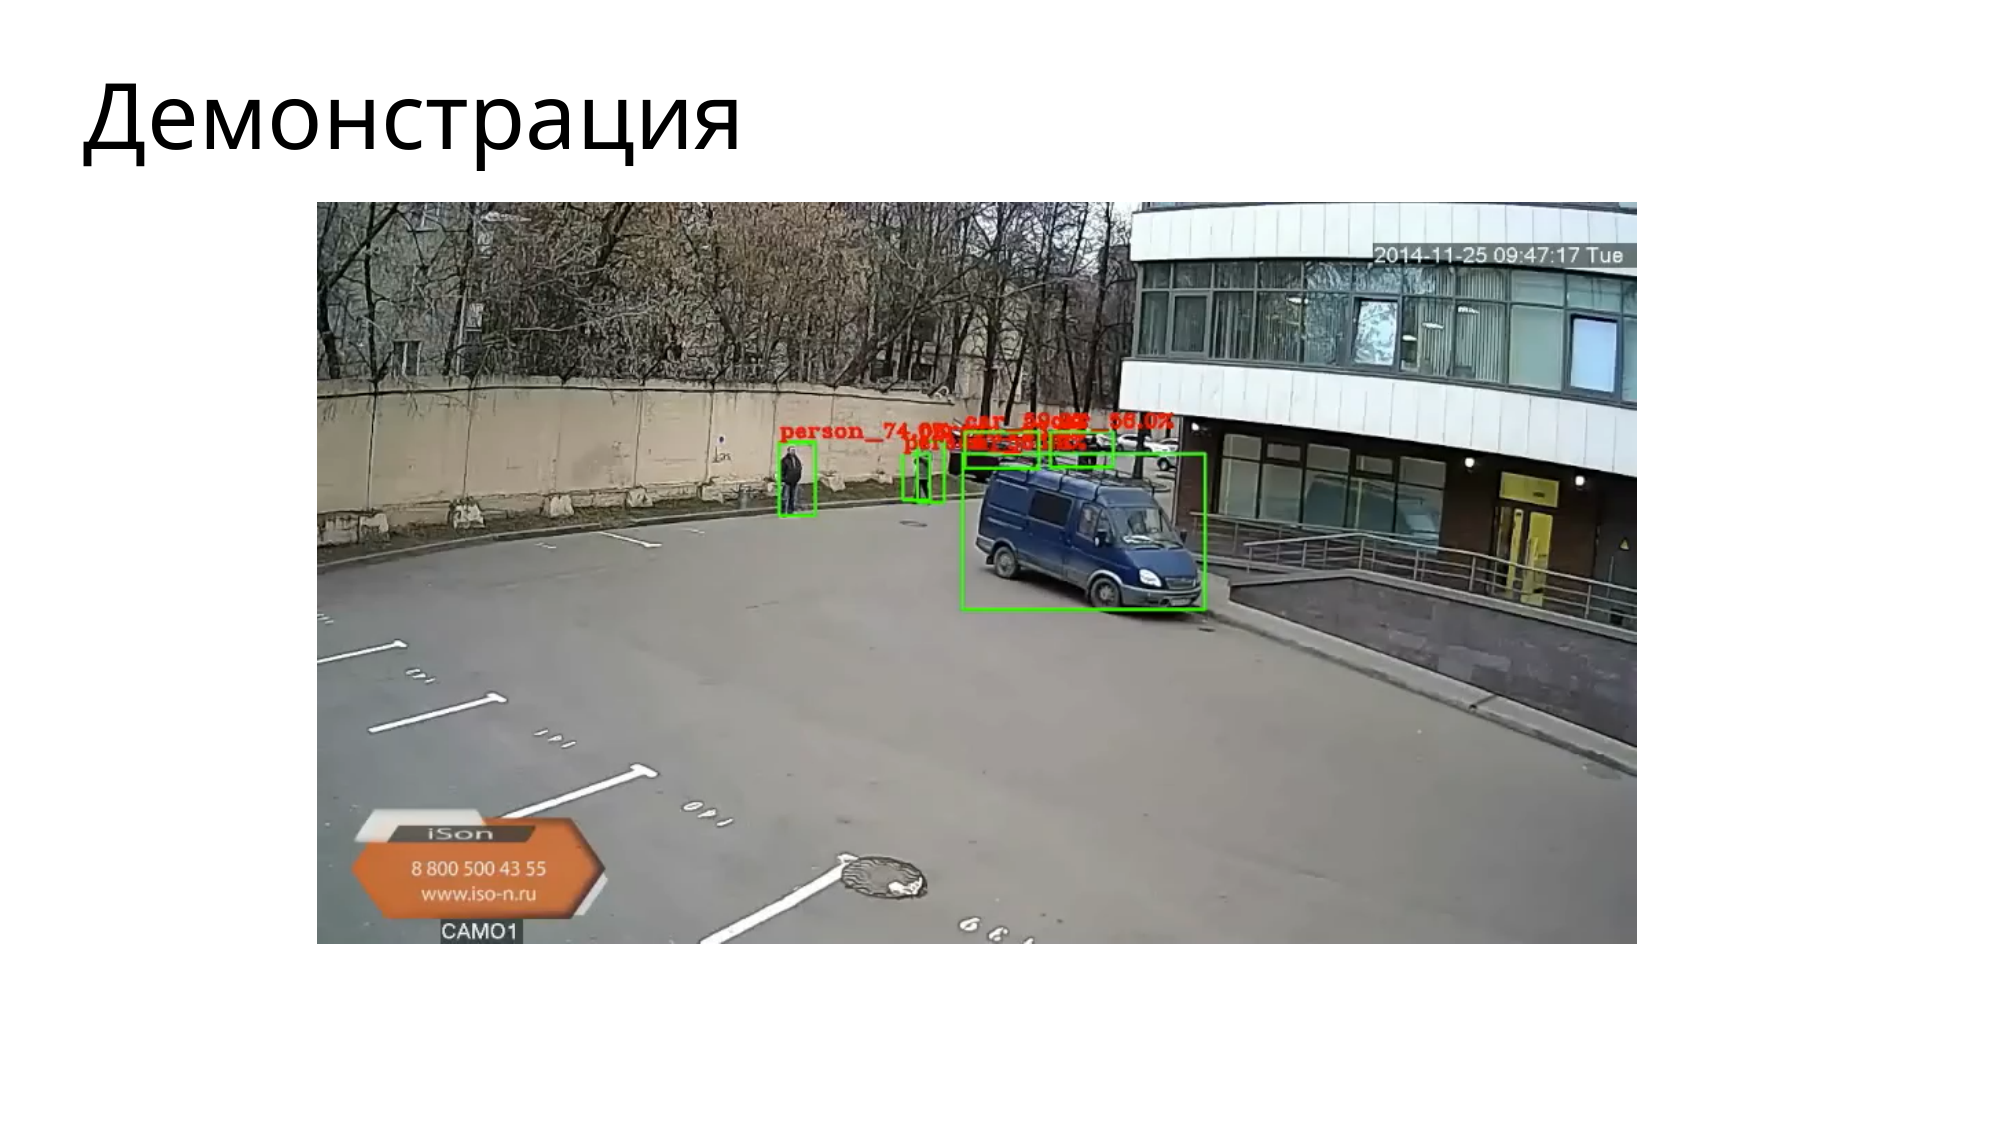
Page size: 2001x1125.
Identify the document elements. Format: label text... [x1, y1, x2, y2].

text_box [316, 201, 1637, 945]
title Демонстрация [69, 59, 1794, 181]
